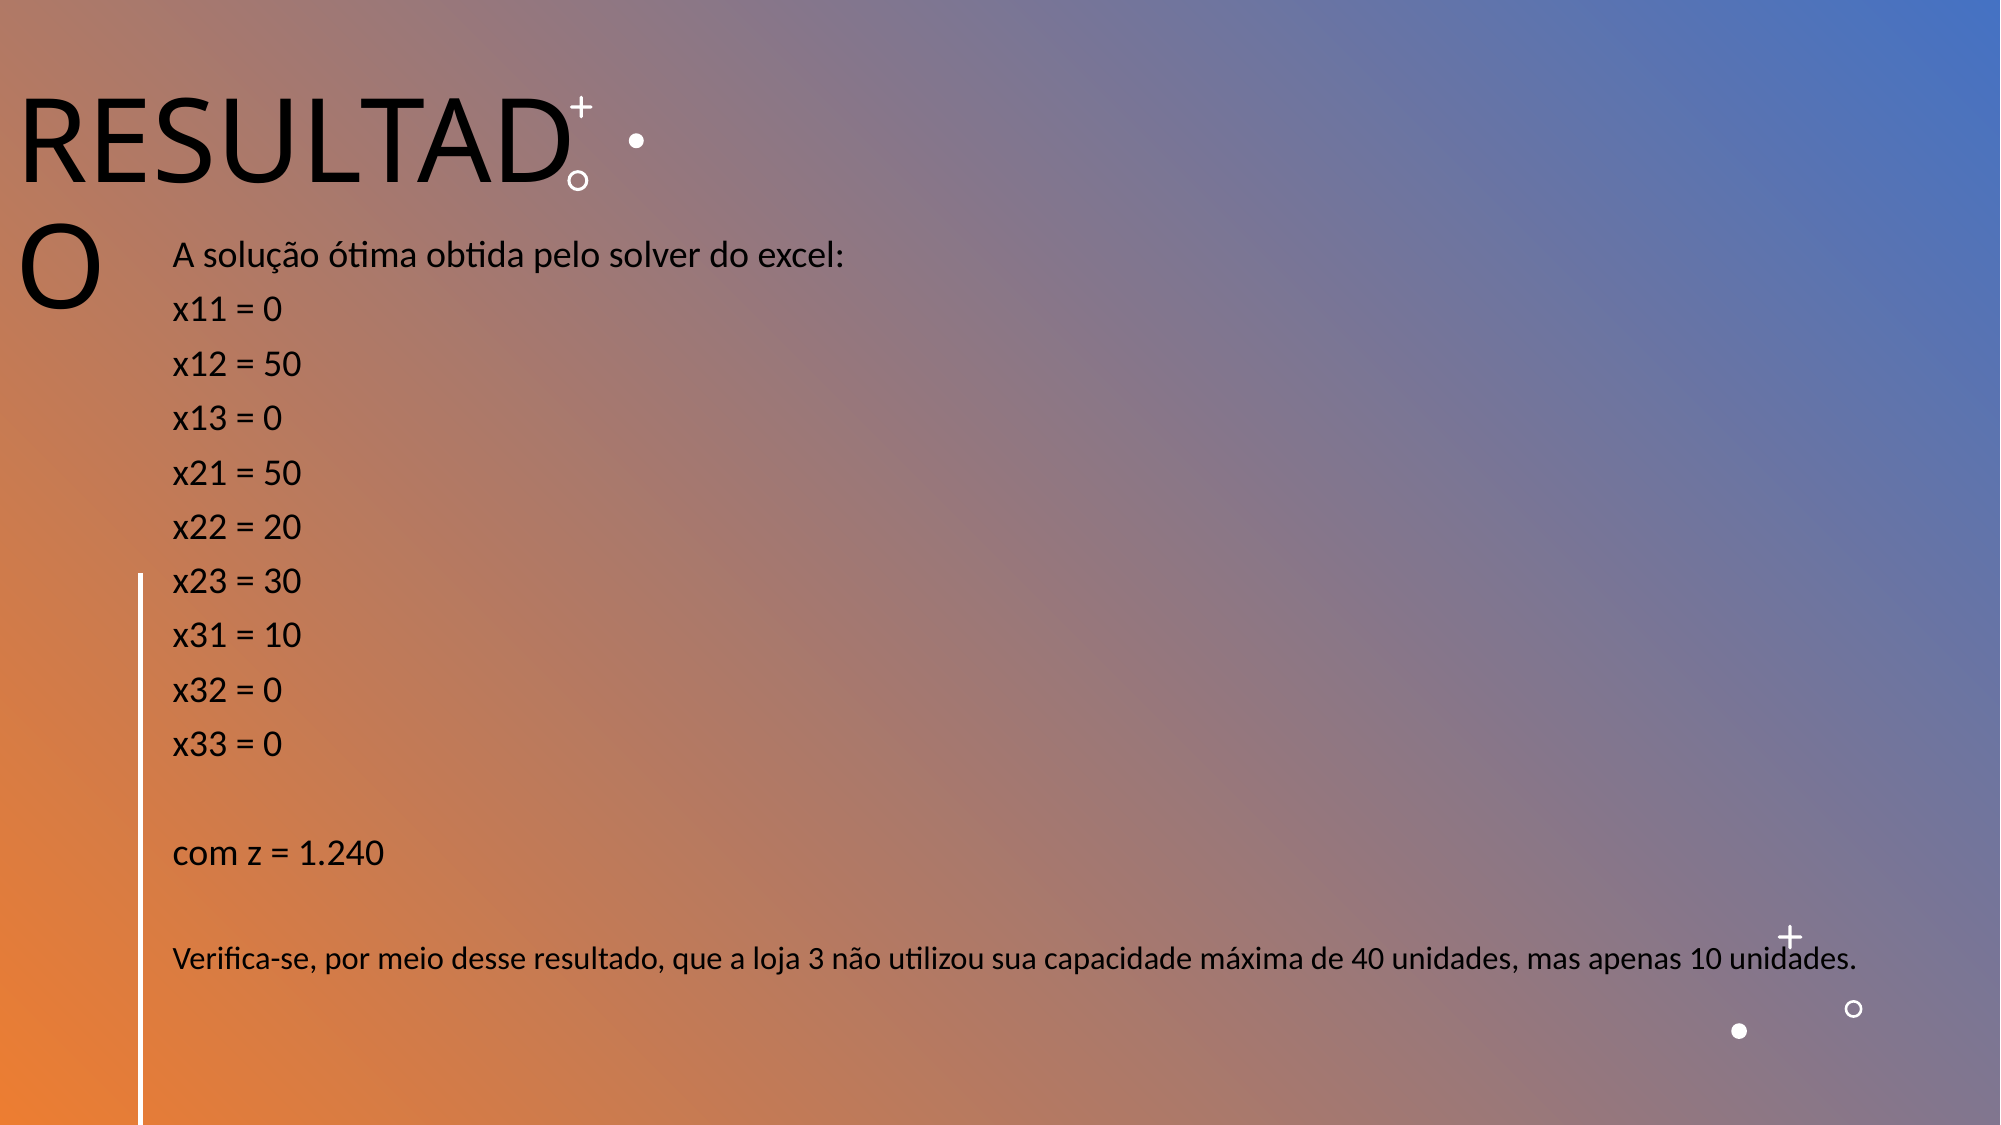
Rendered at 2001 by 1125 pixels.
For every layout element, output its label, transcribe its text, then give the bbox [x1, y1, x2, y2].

list A solução ótima obtida pelo solver do excel: x11 = 0 x12 = 50 x13 = 0 x21 = 50 x22 = 20 x23 = 30 x31 = 10 x32 = 0 x33 = 0 com z = 1.240 Verifica-se, por meio desse resultado, que a loja 3 não utilizou sua capacidade máxima de 40 unidades, mas apenas 10 unidades. [157, 227, 1883, 1020]
text_box [569, 95, 593, 119]
text_box [0, 0, 2000, 1125]
text_box [567, 170, 589, 192]
text_box [1731, 1023, 1747, 1039]
text_box [628, 133, 644, 149]
title RESULTADO [0, 74, 680, 145]
